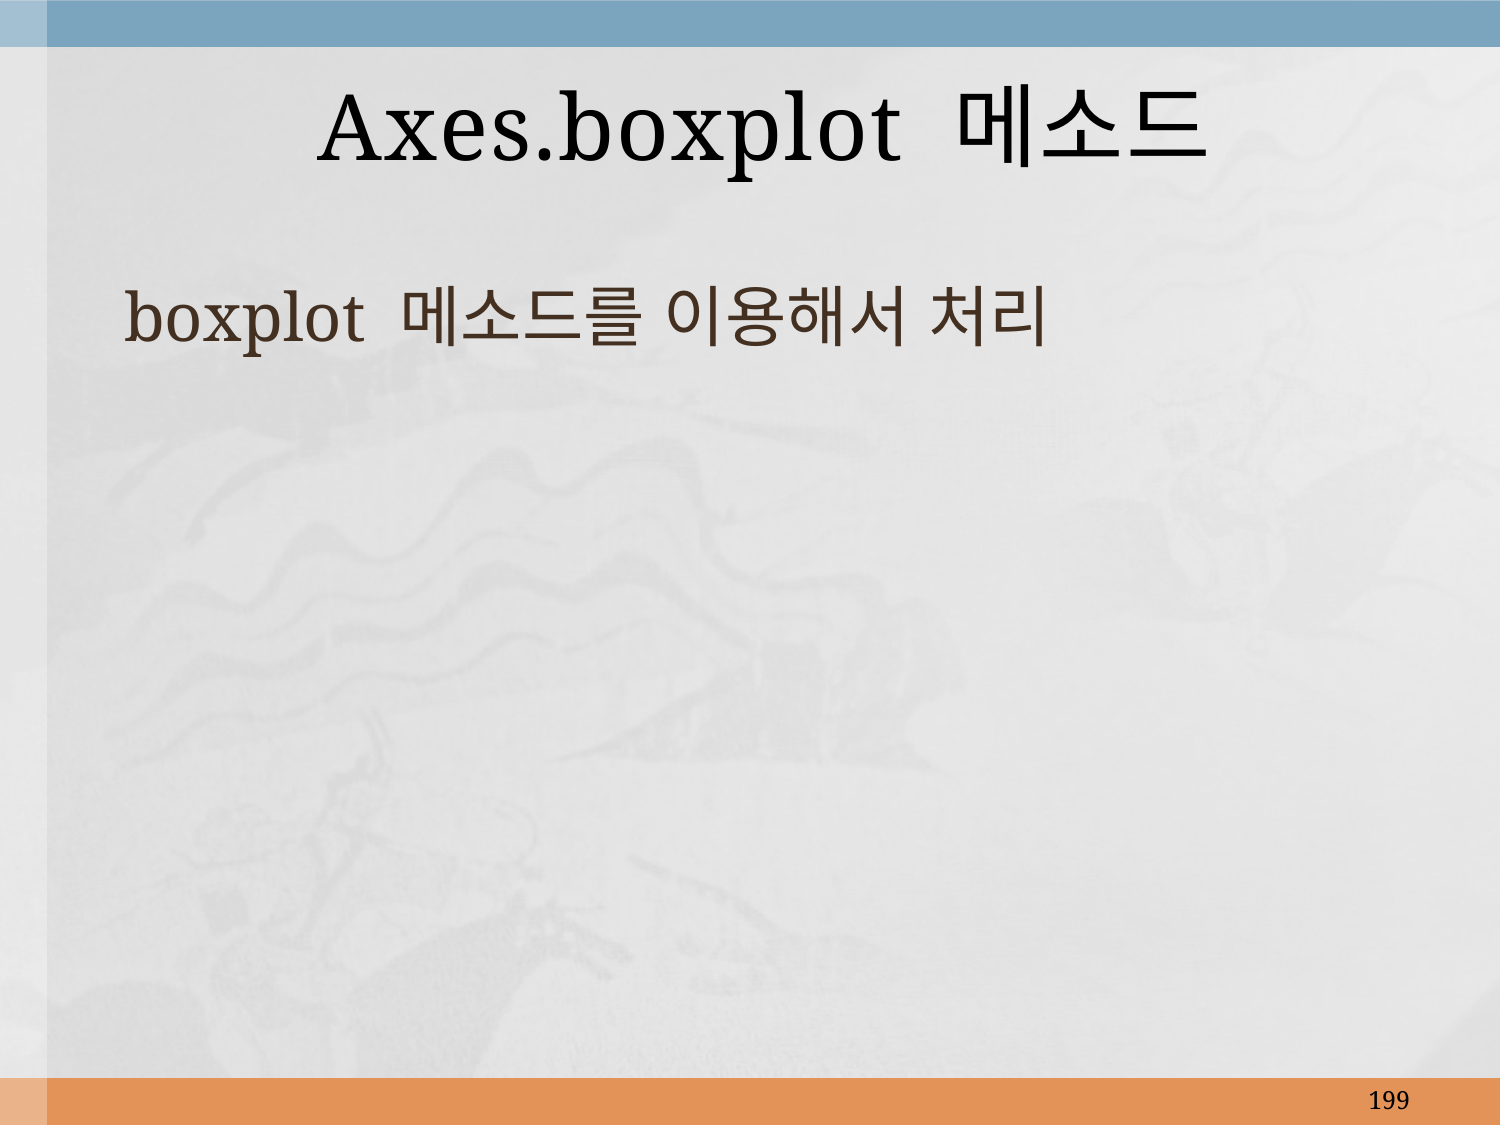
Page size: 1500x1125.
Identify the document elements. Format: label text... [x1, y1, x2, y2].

slide_number 199 [1074, 1078, 1425, 1125]
title Axes.boxplot 메소드 [49, 46, 1454, 202]
list boxplot 메소드를 이용해서 처리 [75, 267, 1425, 539]
